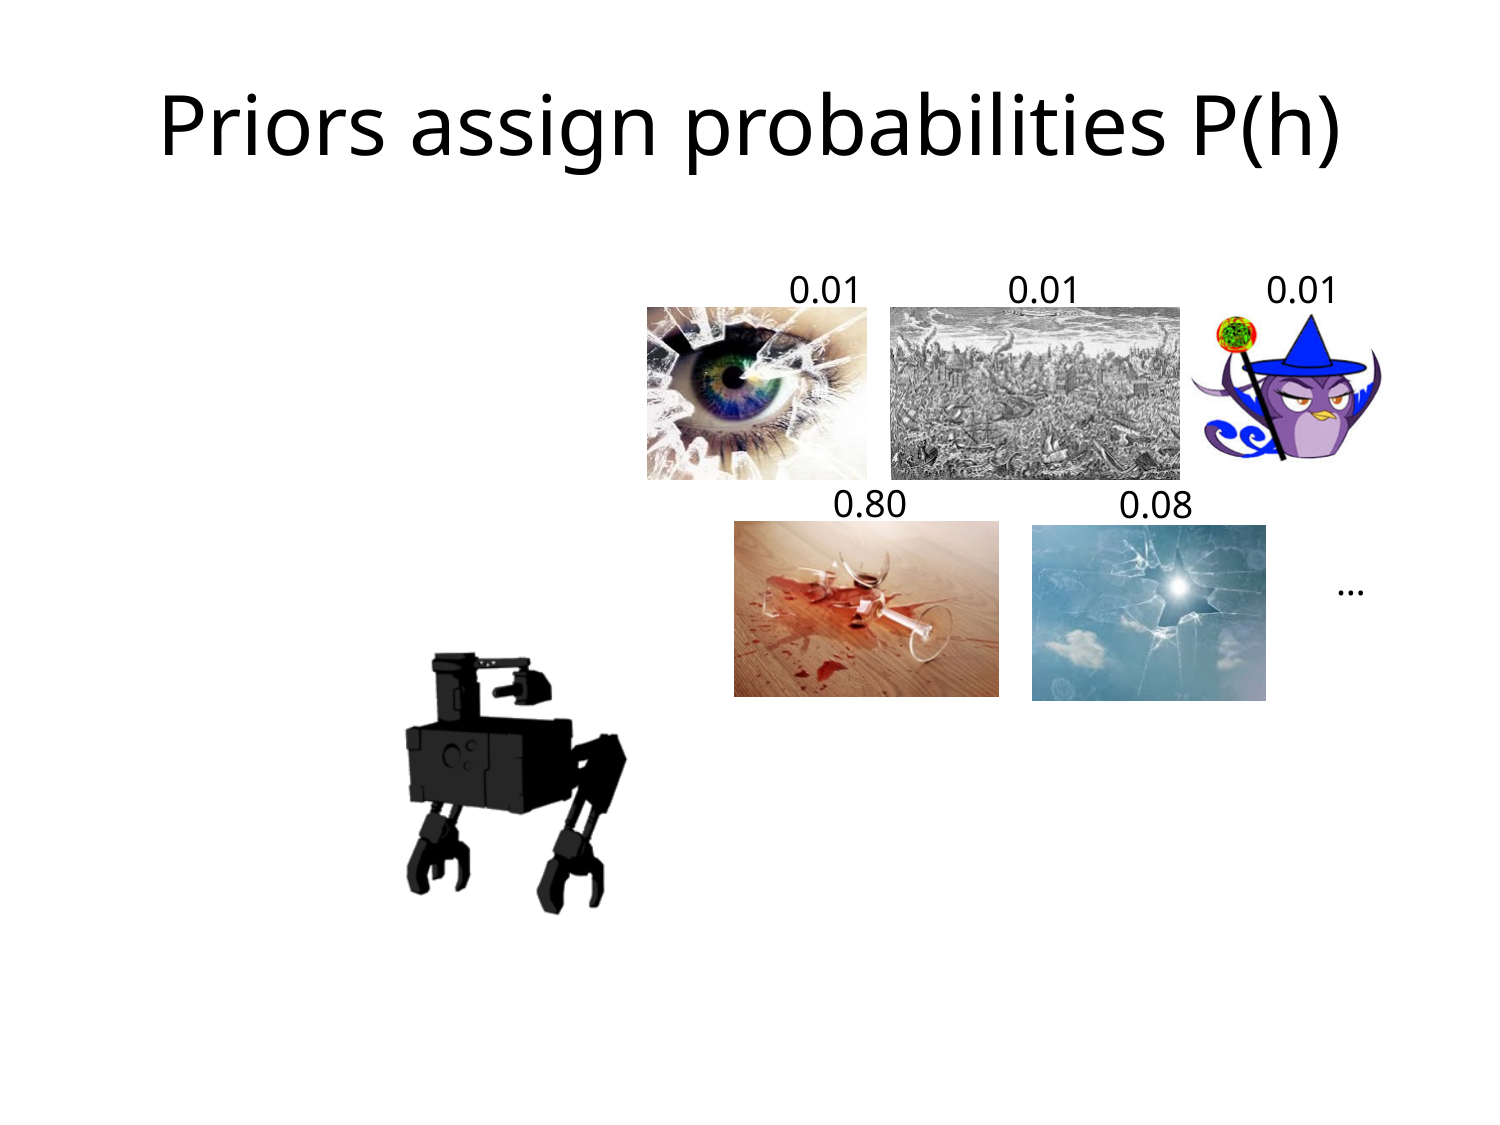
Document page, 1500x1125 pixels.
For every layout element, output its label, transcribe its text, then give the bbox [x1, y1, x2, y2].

text_box 0.80 [818, 472, 923, 521]
text_box 0.01 [993, 258, 1098, 307]
text_box … [1321, 550, 1381, 611]
picture [382, 612, 648, 942]
picture [734, 521, 999, 697]
title Priors assign probabilities P(h) [103, 59, 1397, 198]
text_box 0.08 [1104, 474, 1209, 525]
text_box 0.01 [774, 258, 879, 319]
text_box 0.01 [1251, 258, 1356, 307]
picture [1032, 525, 1266, 701]
picture [647, 307, 867, 481]
picture [890, 307, 1399, 481]
